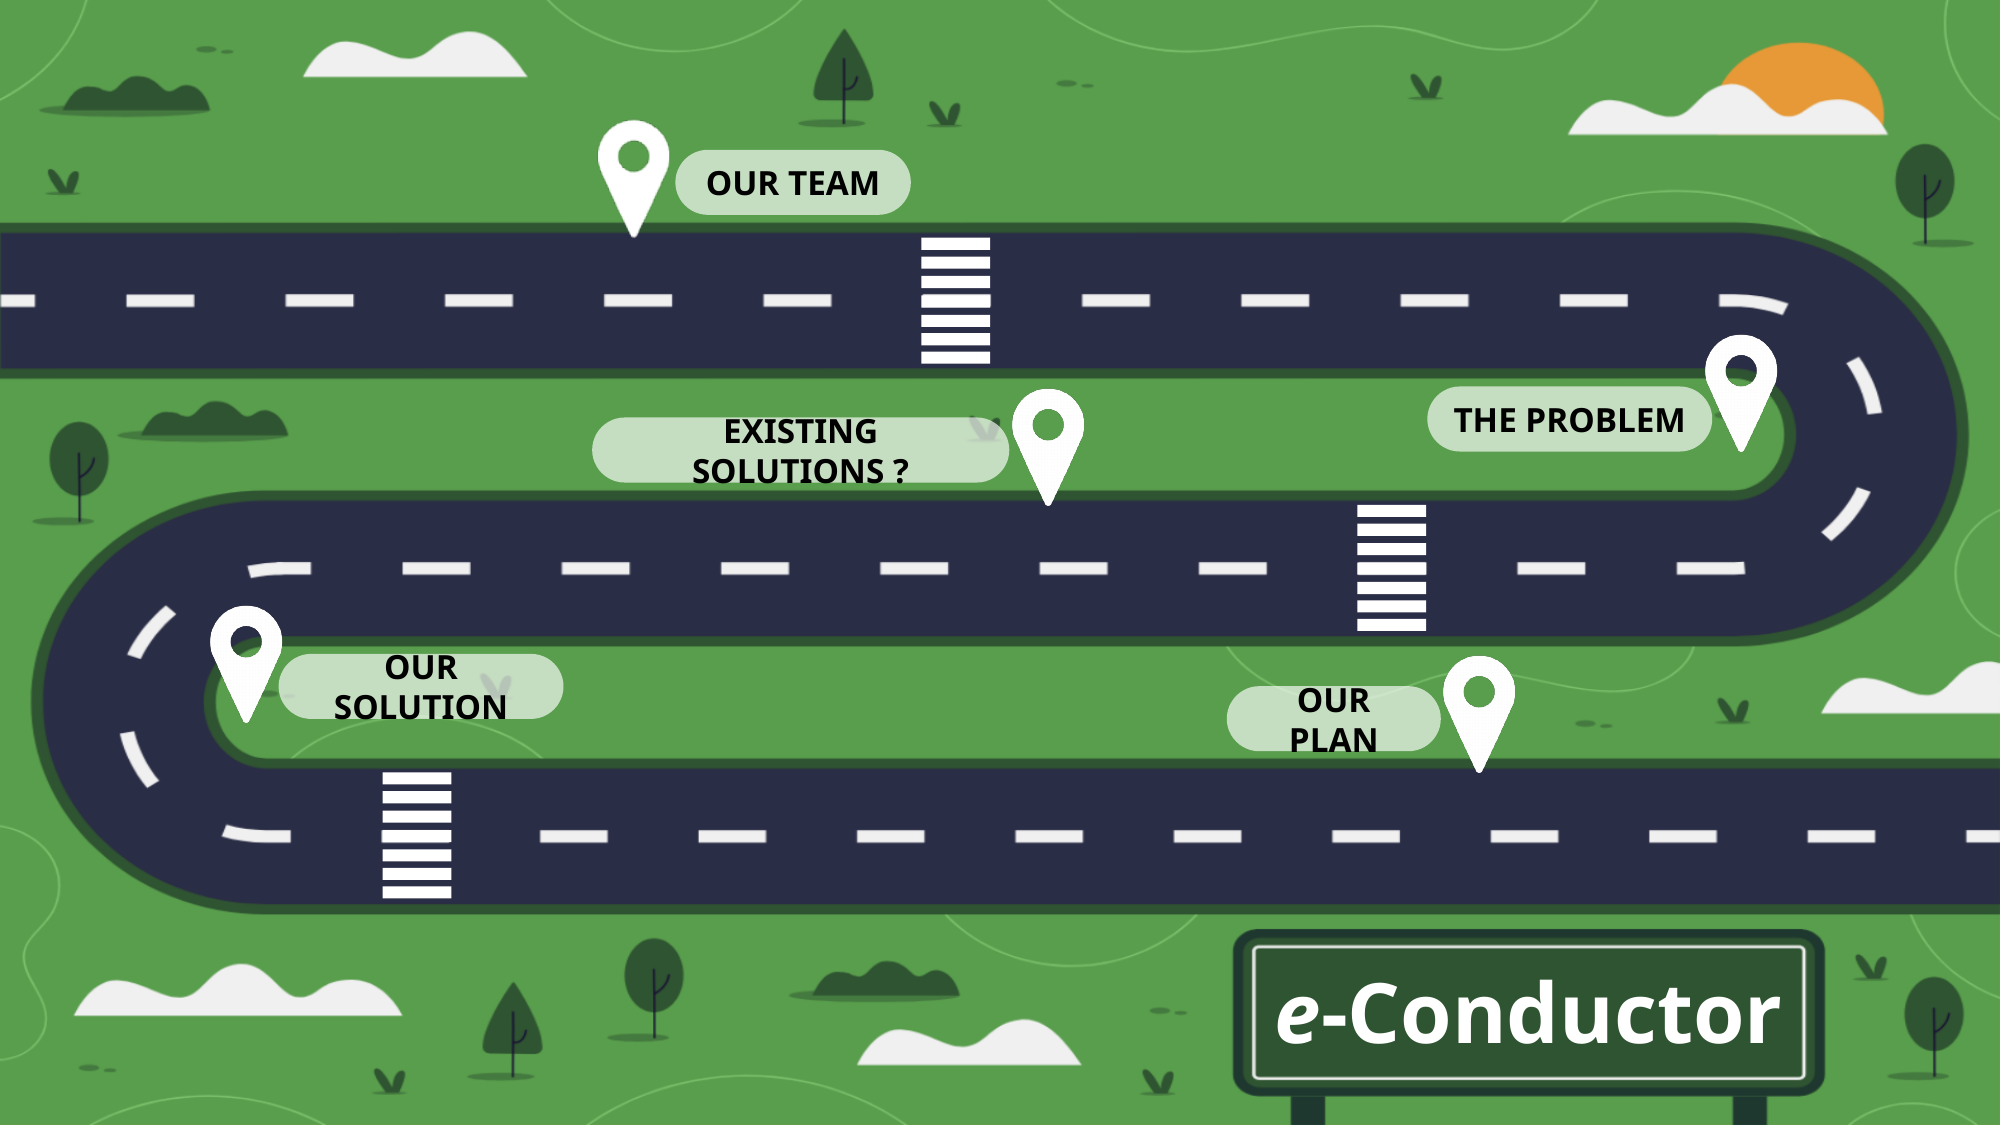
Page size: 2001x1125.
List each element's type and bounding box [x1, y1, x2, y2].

text_box [382, 772, 452, 899]
picture [0, 0, 2000, 1125]
text_box [921, 237, 991, 364]
text_box [1357, 504, 1427, 631]
